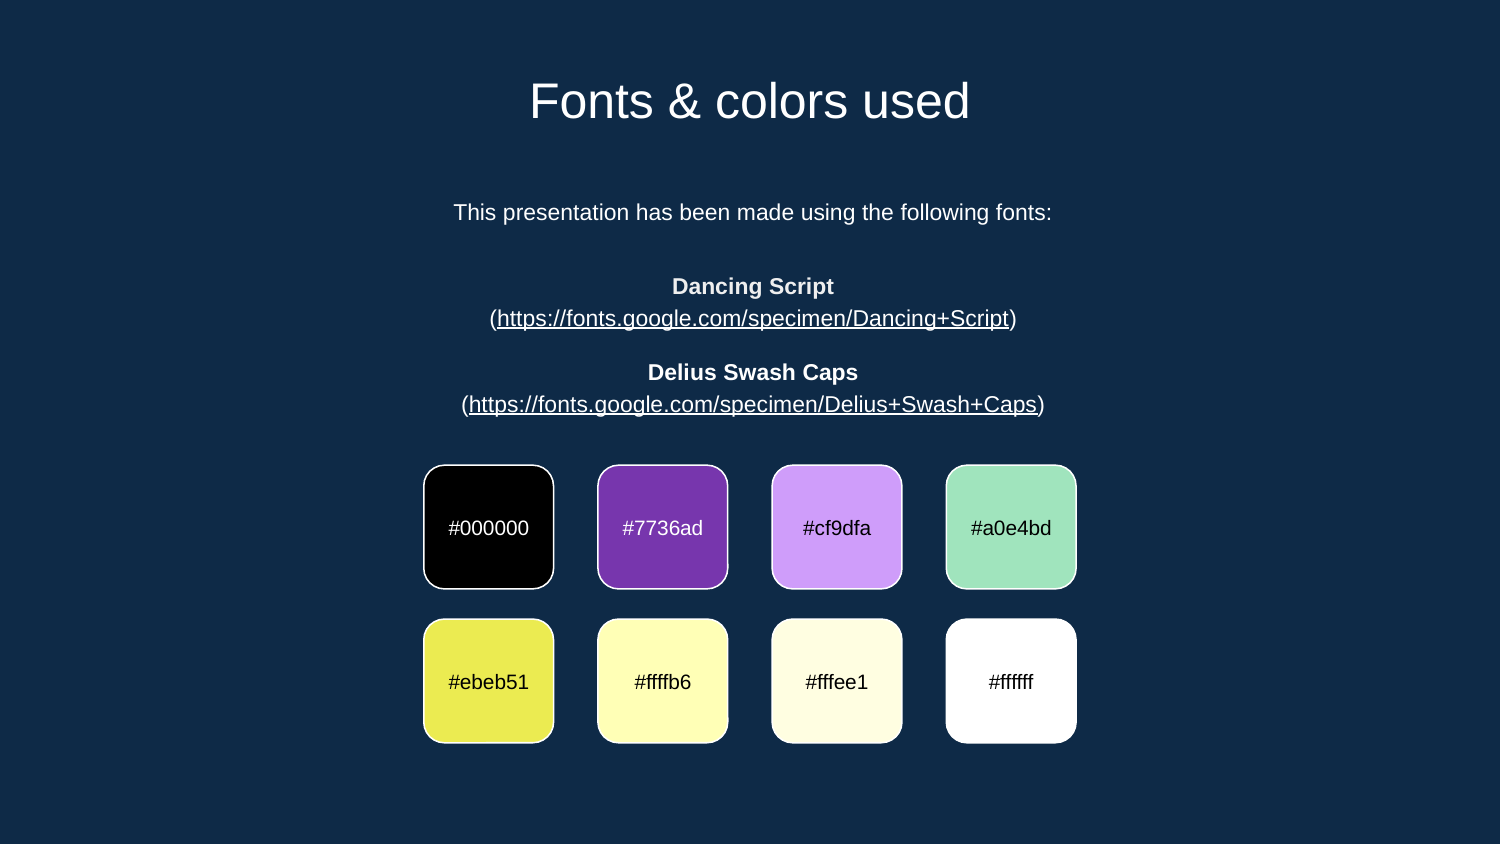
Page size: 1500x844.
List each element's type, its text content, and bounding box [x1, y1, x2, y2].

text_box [423, 464, 1077, 744]
text_box This presentation has been made using the following fonts: [175, 178, 1332, 239]
title Fonts & colors used [171, 53, 1328, 133]
text_box Dancing Script (https://fonts.google.com/specimen/Dancing+Script) Delius Swash Caps (https://fonts.google.com/specimen/Delius+Swash+Caps) [175, 239, 1332, 445]
